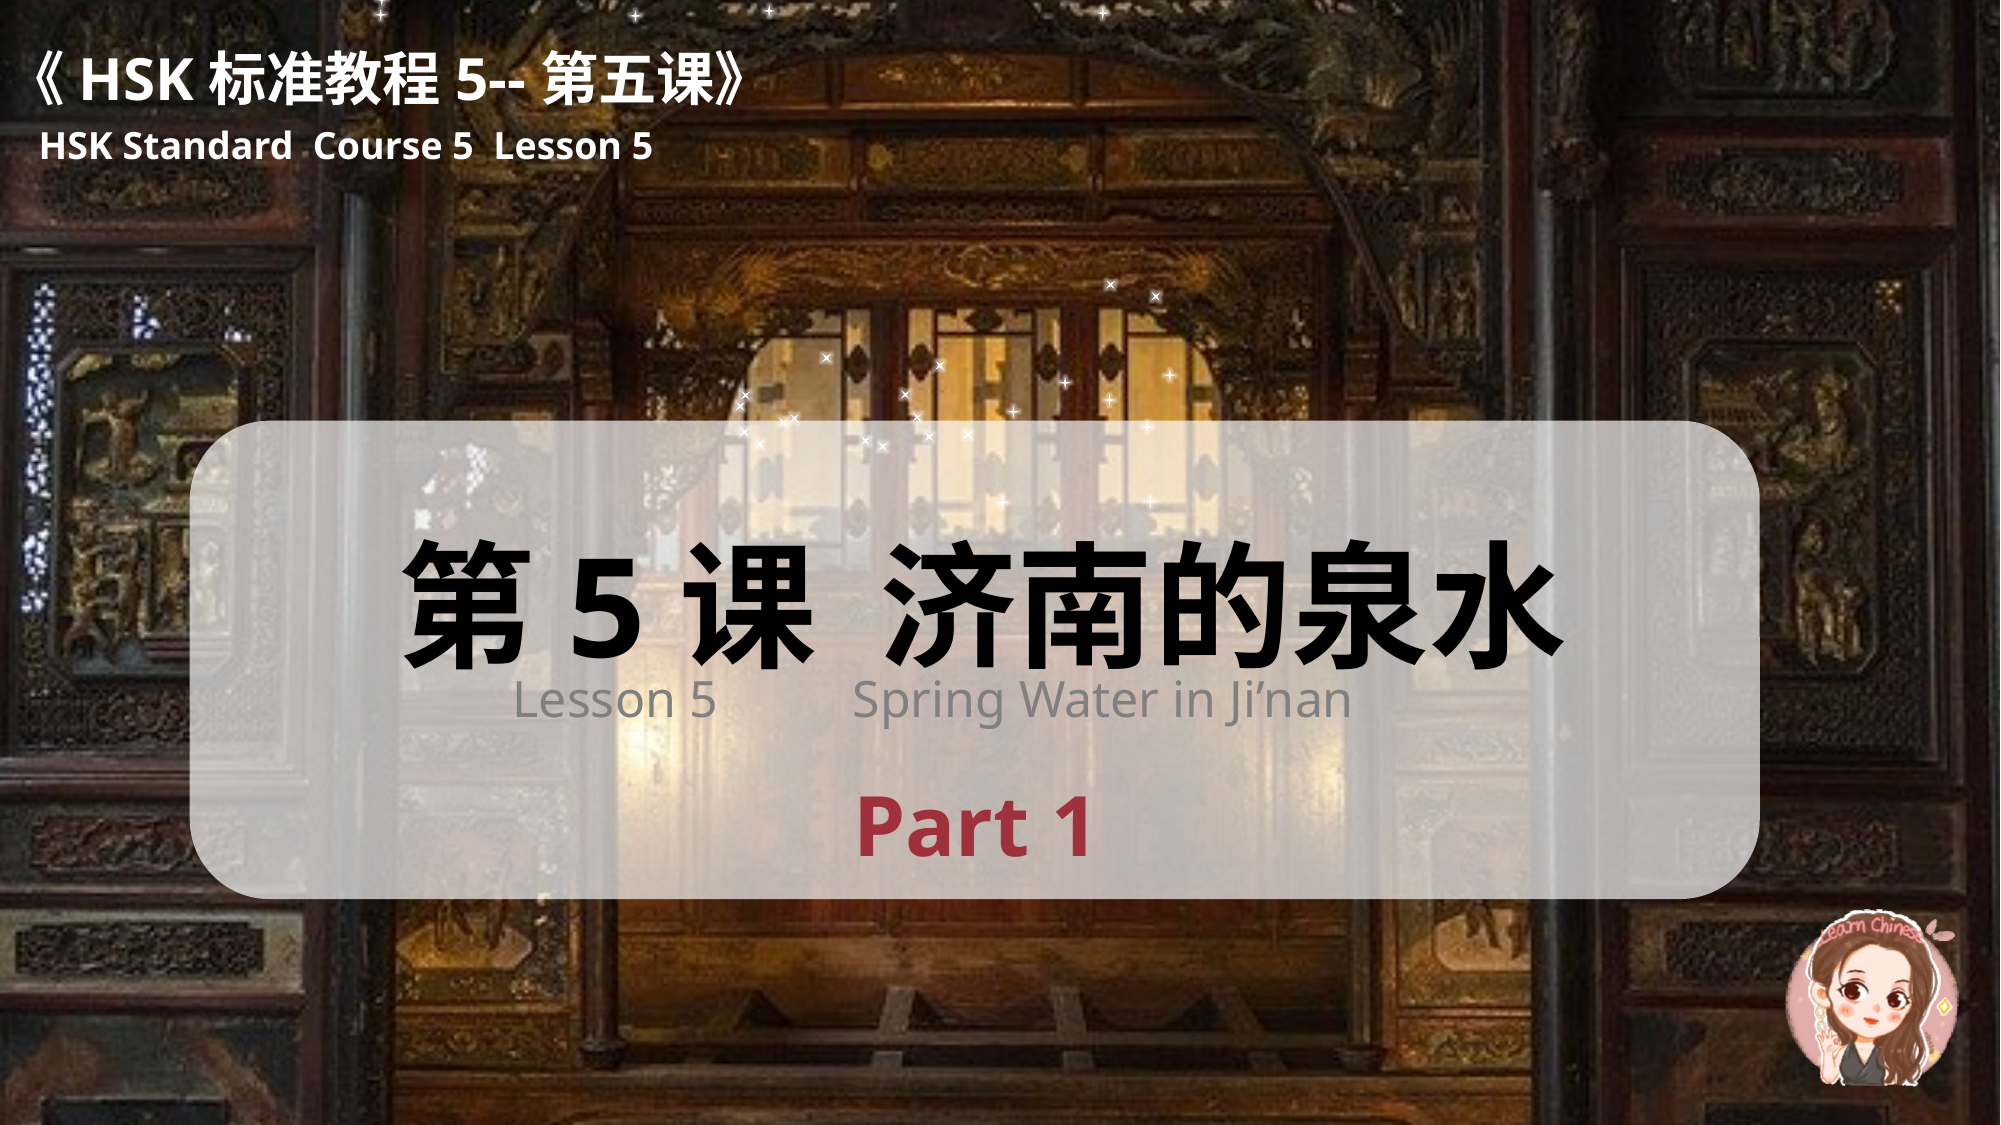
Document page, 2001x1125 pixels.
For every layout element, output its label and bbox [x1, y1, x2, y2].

text_box [189, 420, 1775, 900]
picture [0, 0, 2000, 1125]
